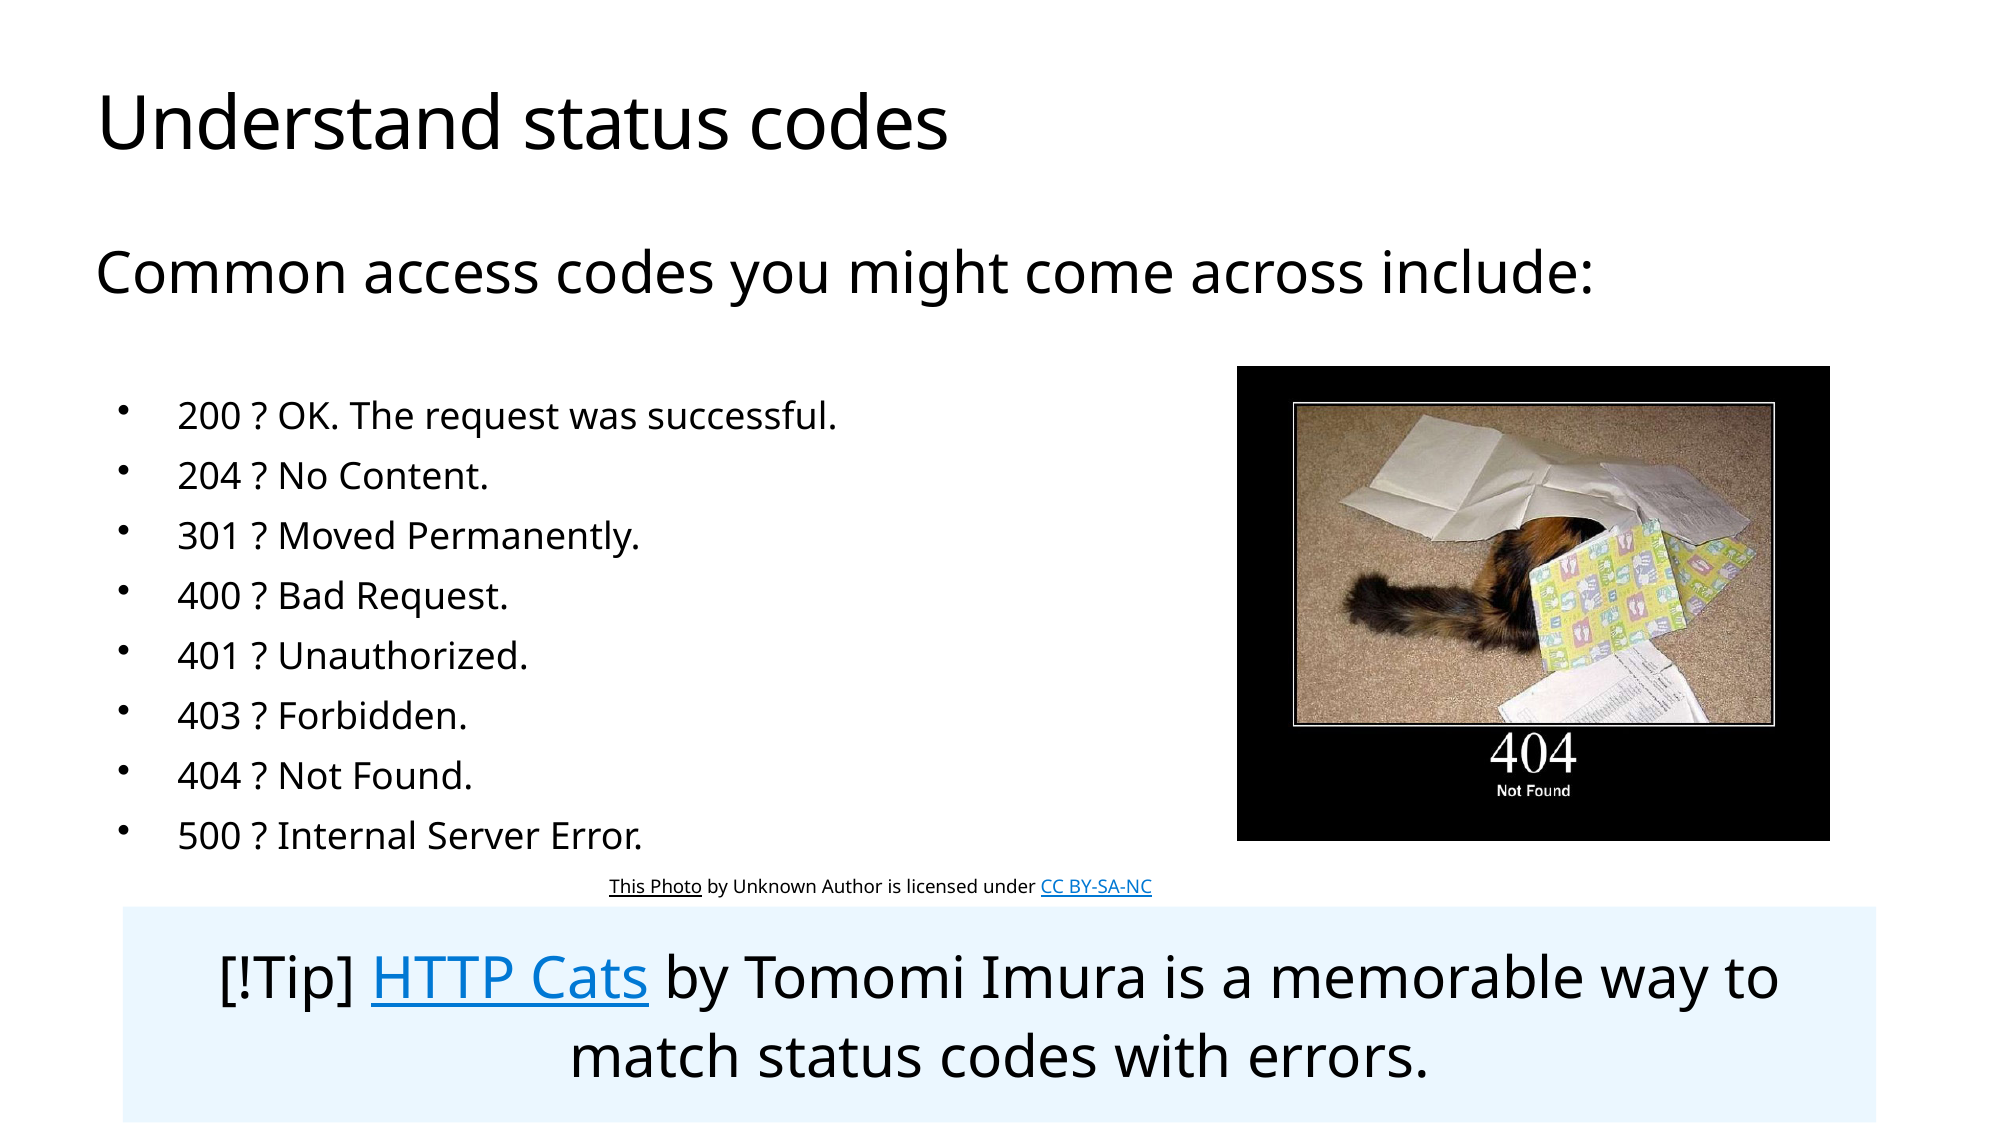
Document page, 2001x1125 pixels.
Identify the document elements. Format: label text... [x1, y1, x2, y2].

picture [1237, 366, 1830, 841]
title Understand status codes [96, 75, 1904, 165]
text_box This Photo by Unknown Author is licensed under CC BY-SA-NC [609, 874, 1391, 901]
text_box 200 ? OK. The request was successful. 204 ? No Content. 301 ? Moved Permanently. 400 ? Bad Request. 401 ? Unauthorized. 403 ? Forbidden. 404 ? Not Found. 500 ? Internal Server Error. [99, 384, 951, 865]
text_box [!Tip] HTTP Cats by Tomomi Imura is a memorable way to match status codes with errors. [122, 906, 1877, 1123]
list Common access codes you might come across include: [95, 235, 1904, 306]
